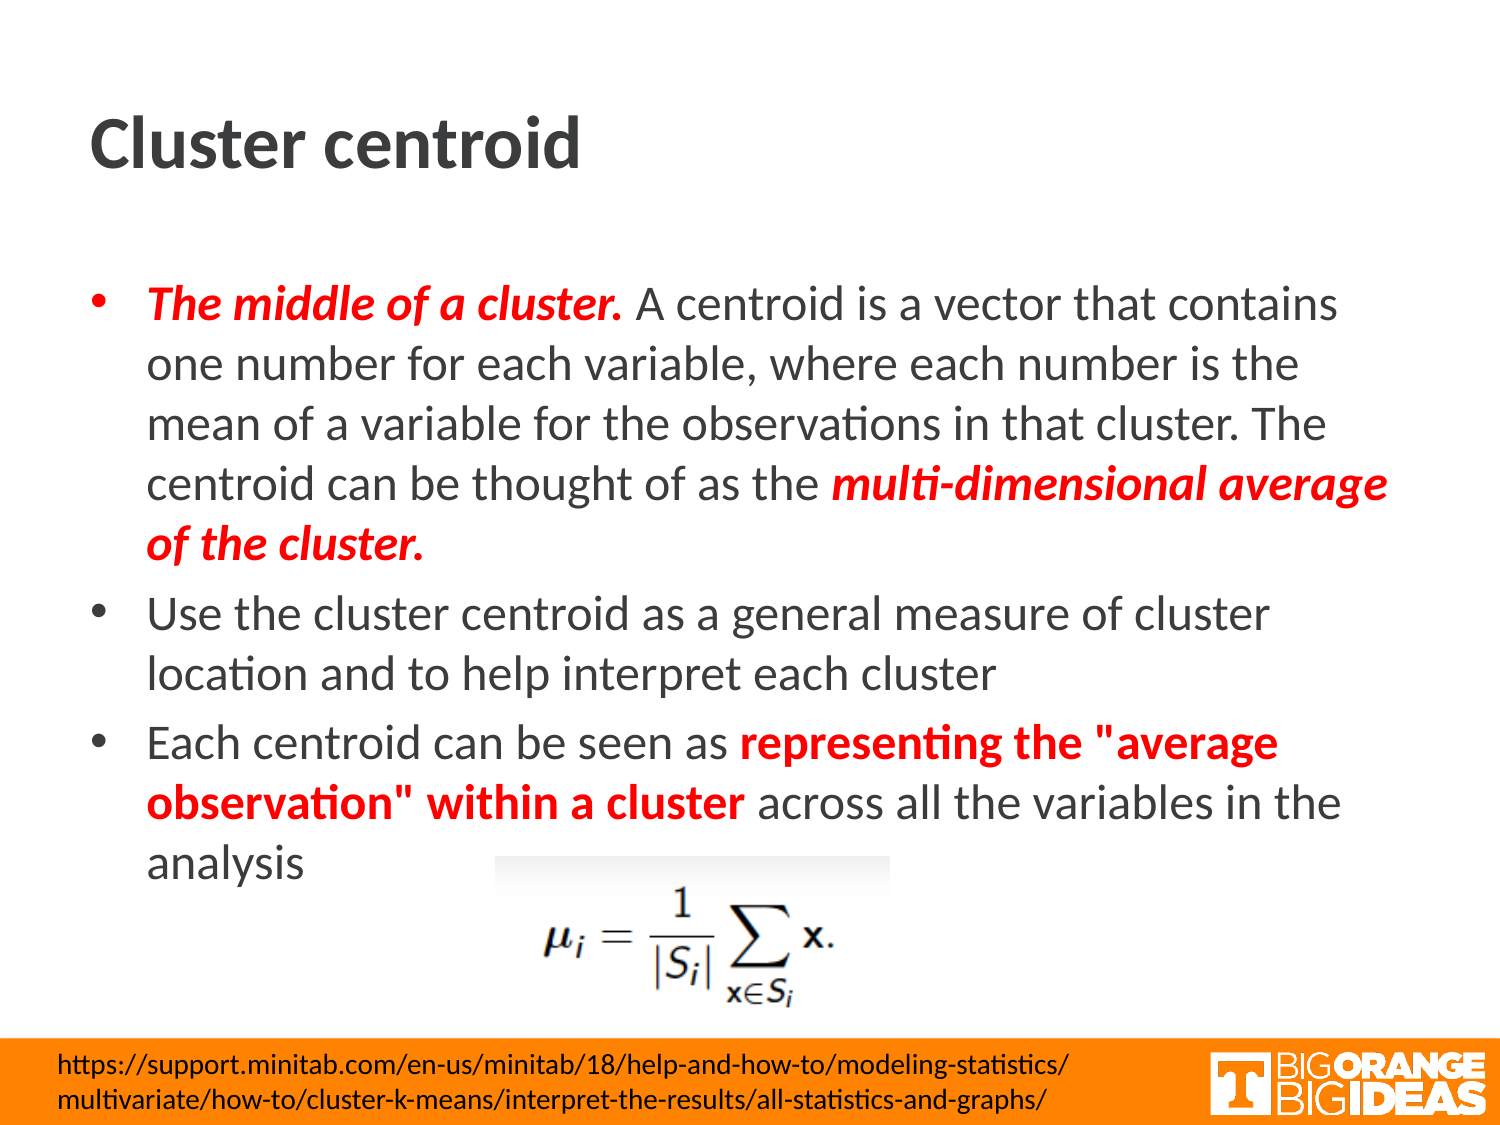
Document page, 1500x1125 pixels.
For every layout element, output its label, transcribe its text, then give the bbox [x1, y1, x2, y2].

list The middle of a cluster. A centroid is a vector that contains one number for each variable, where each number is the mean of a variable for the observations in that cluster. The centroid can be thought of as the multi-dimensional average of the cluster. Use the cluster centroid as a general measure of cluster location and to help interpret each cluster Each centroid can be seen as representing the "average observation" within a cluster across all the variables in the analysis [75, 262, 1425, 1005]
picture [495, 856, 890, 1036]
text_box https://support.minitab.com/en-us/minitab/18/help-and-how-to/modeling-statistics/multivariate/how-to/cluster-k-means/interpret-the-results/all-statistics-and-graphs/ [42, 1038, 1238, 1123]
title Cluster centroid [75, 45, 1425, 233]
